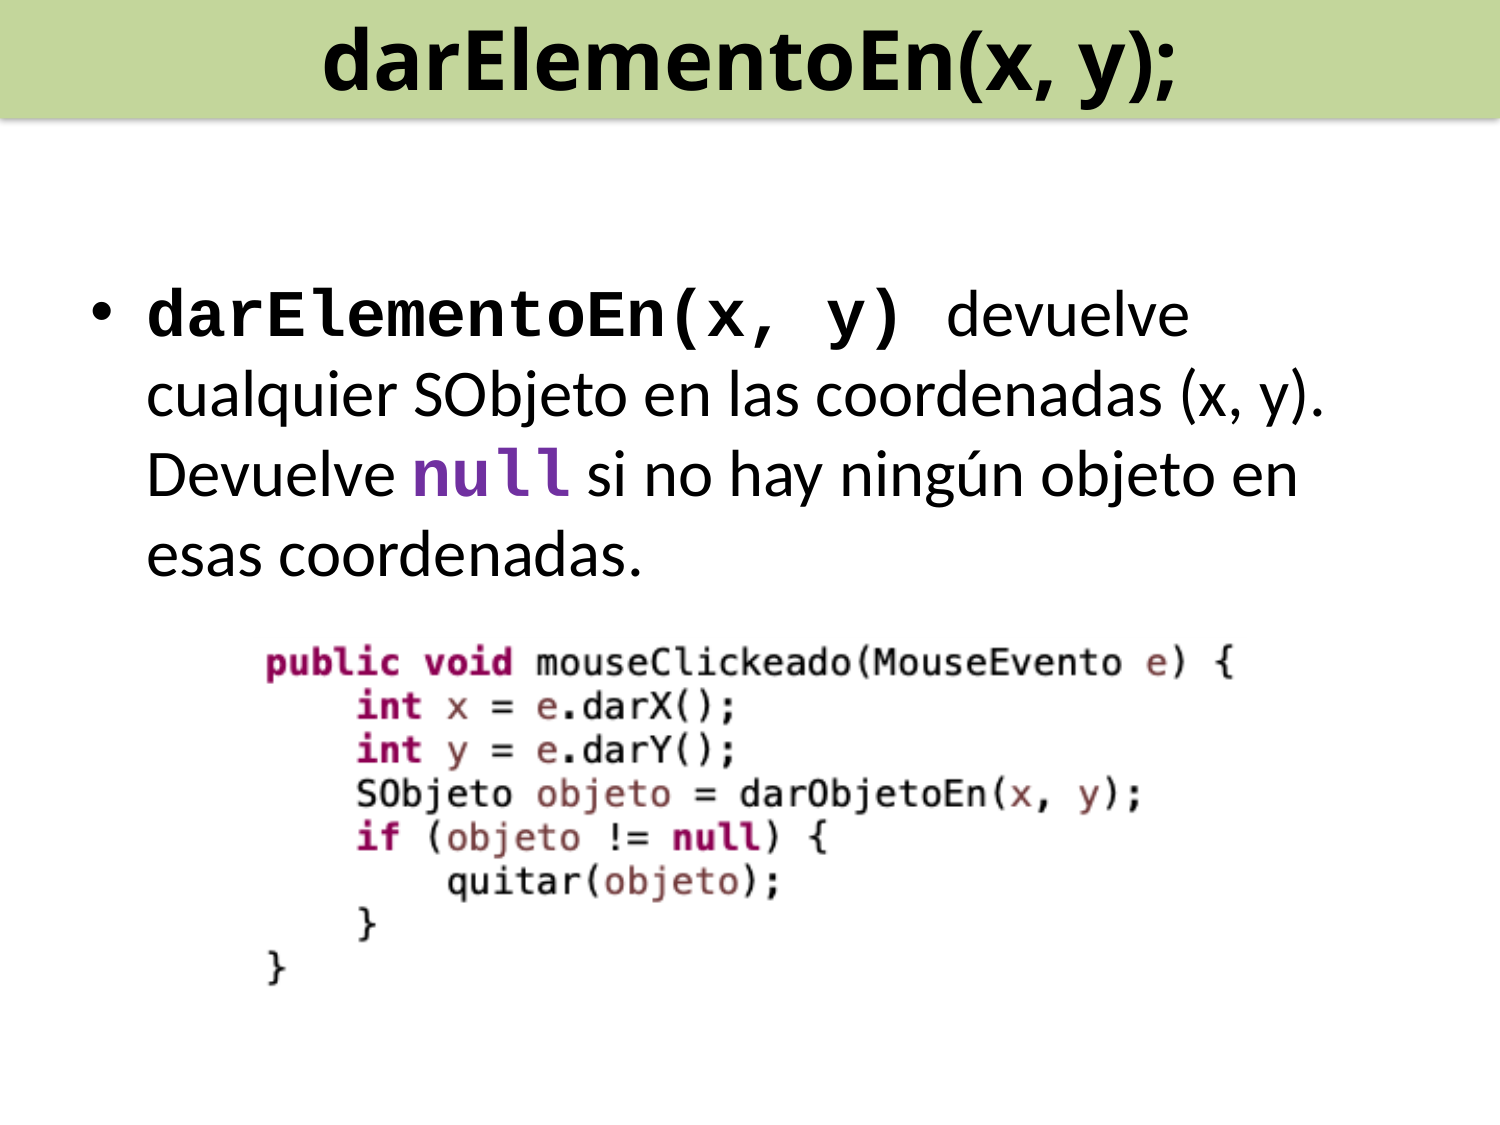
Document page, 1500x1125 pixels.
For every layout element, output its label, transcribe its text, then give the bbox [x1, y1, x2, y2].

list darElementoEn(x, y) devuelve cualquier SObjeto en las coordenadas (x, y). Devuelve null si no hay ningún objeto en esas coordenadas. [75, 262, 1425, 1005]
picture [252, 635, 1248, 1006]
text_box darElementoEn(x, y); [0, 0, 1500, 122]
